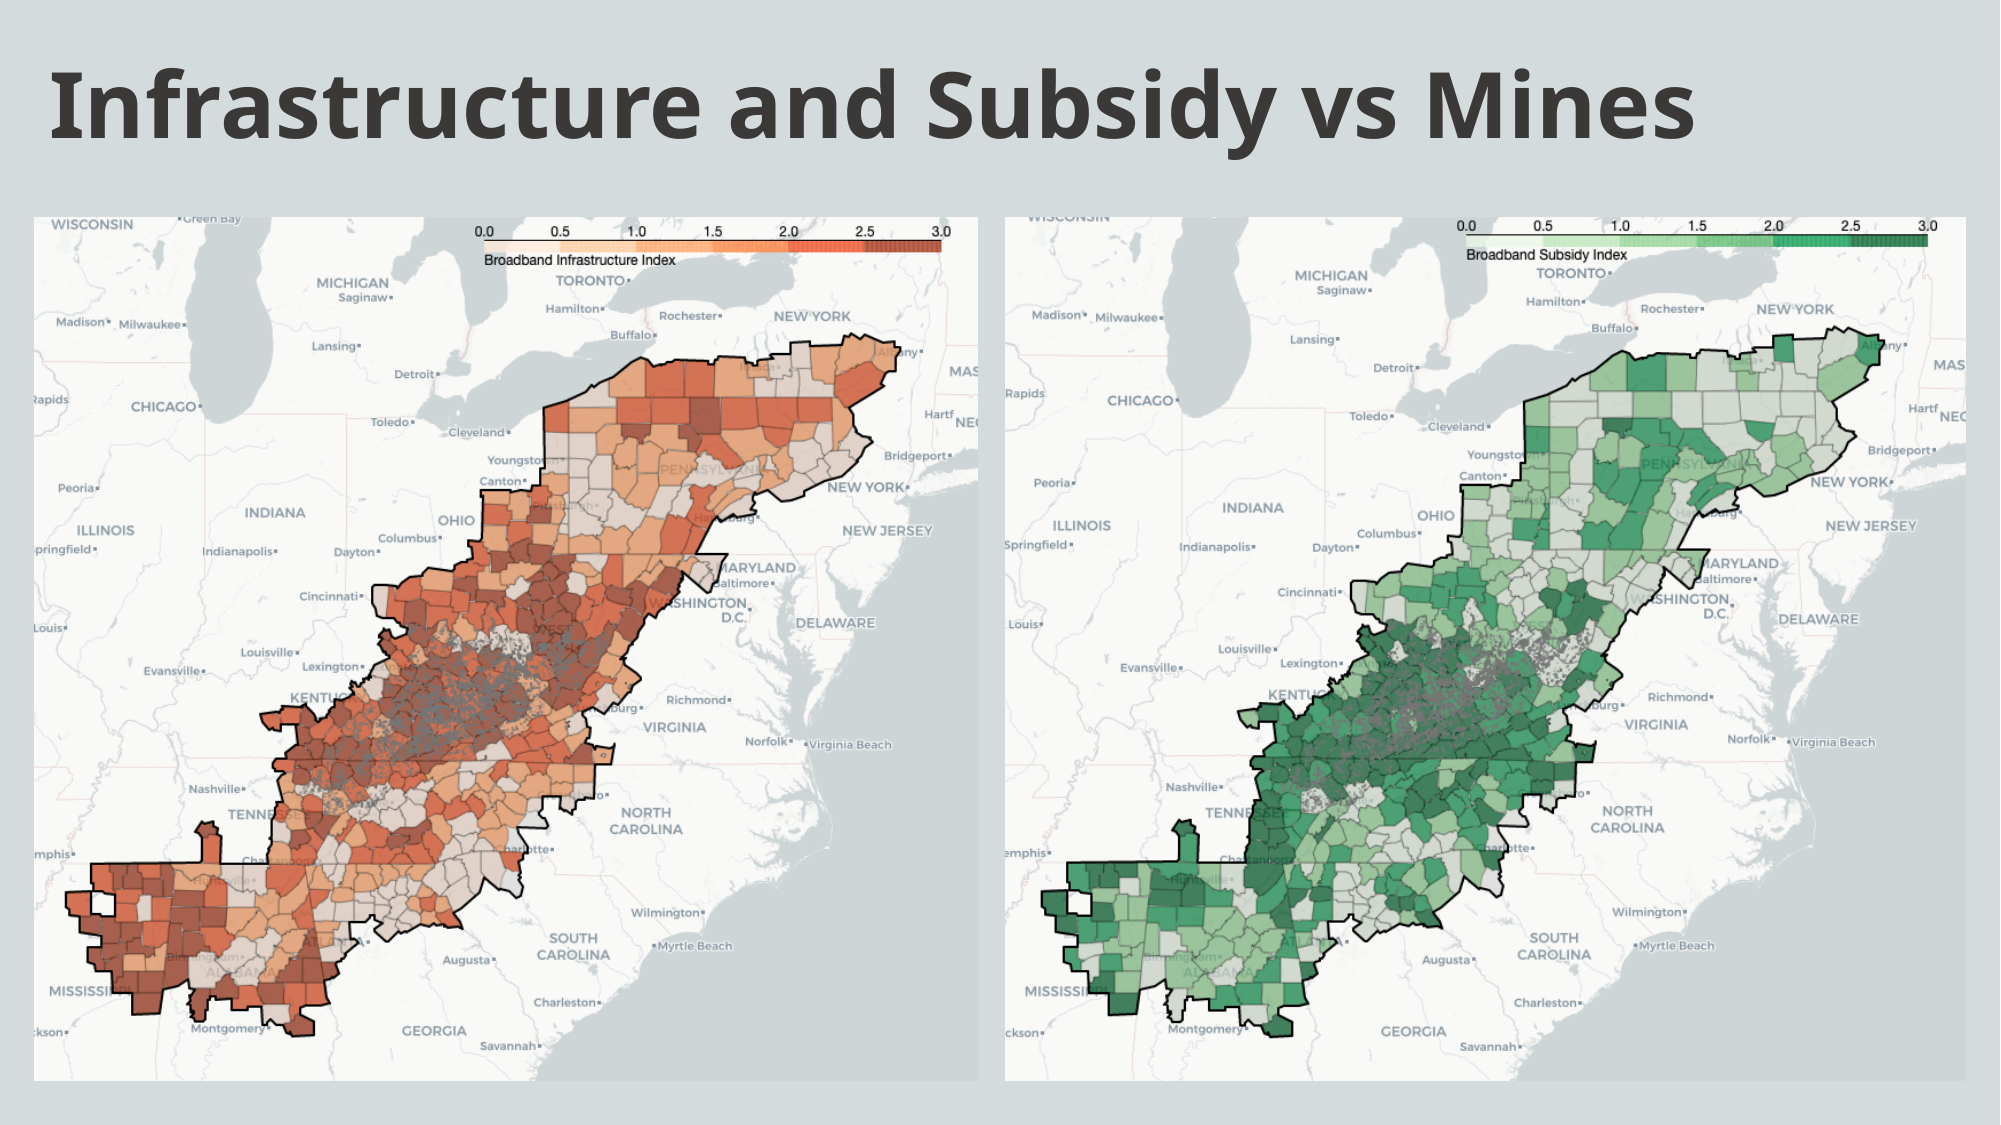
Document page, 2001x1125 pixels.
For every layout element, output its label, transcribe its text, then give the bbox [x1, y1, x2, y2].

picture [1005, 217, 1966, 1081]
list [34, 217, 978, 1081]
text_box Infrastructure and Subsidy vs Mines [34, 0, 1939, 218]
